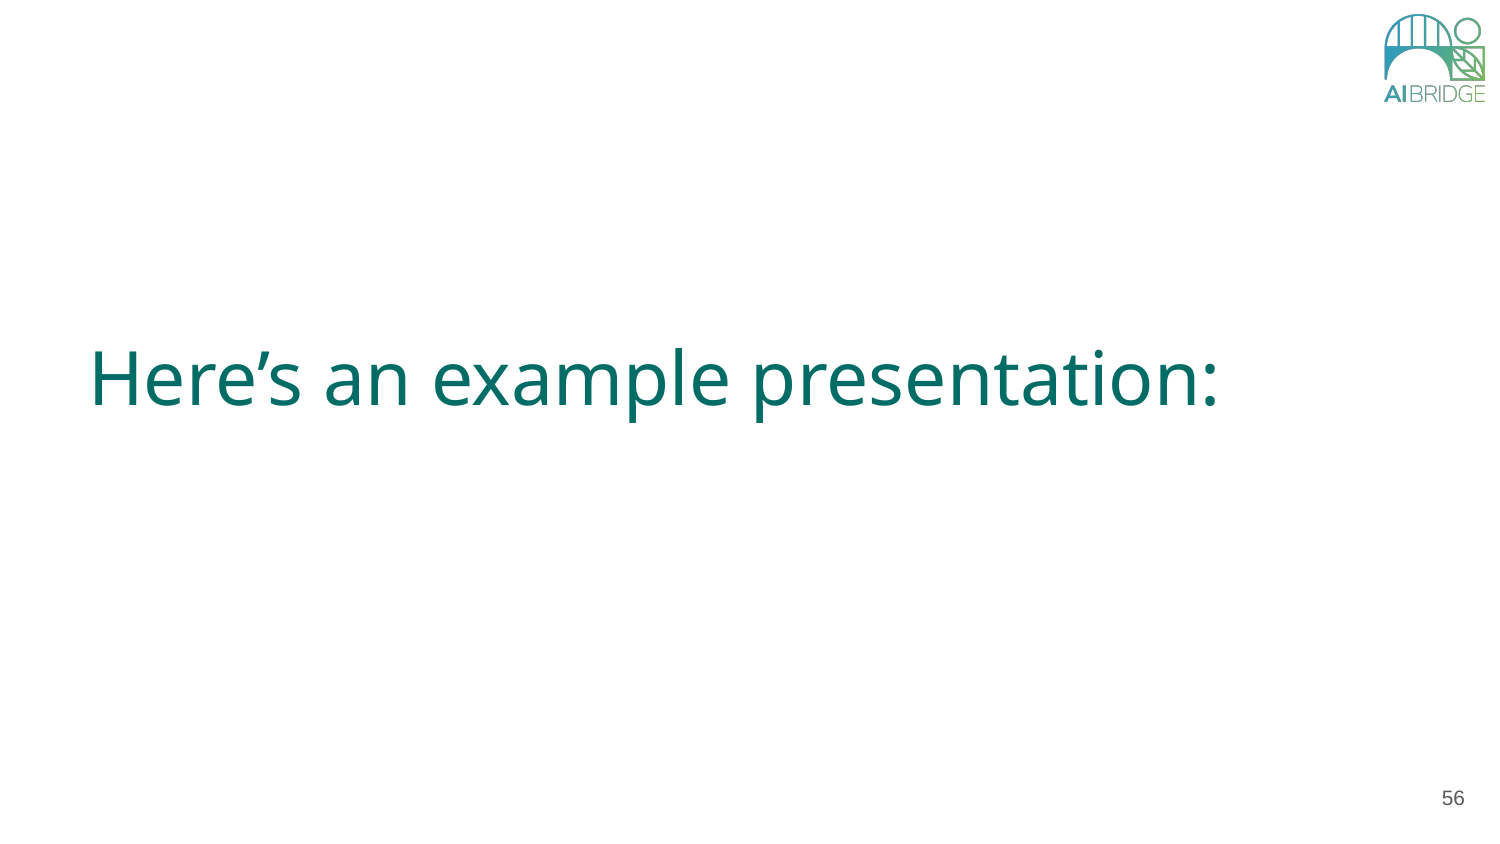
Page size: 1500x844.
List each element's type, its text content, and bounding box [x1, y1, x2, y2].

picture [1384, 13, 1485, 102]
text_box Here’s an example presentation: [73, 315, 1427, 436]
slide_number 56 [1389, 764, 1480, 830]
